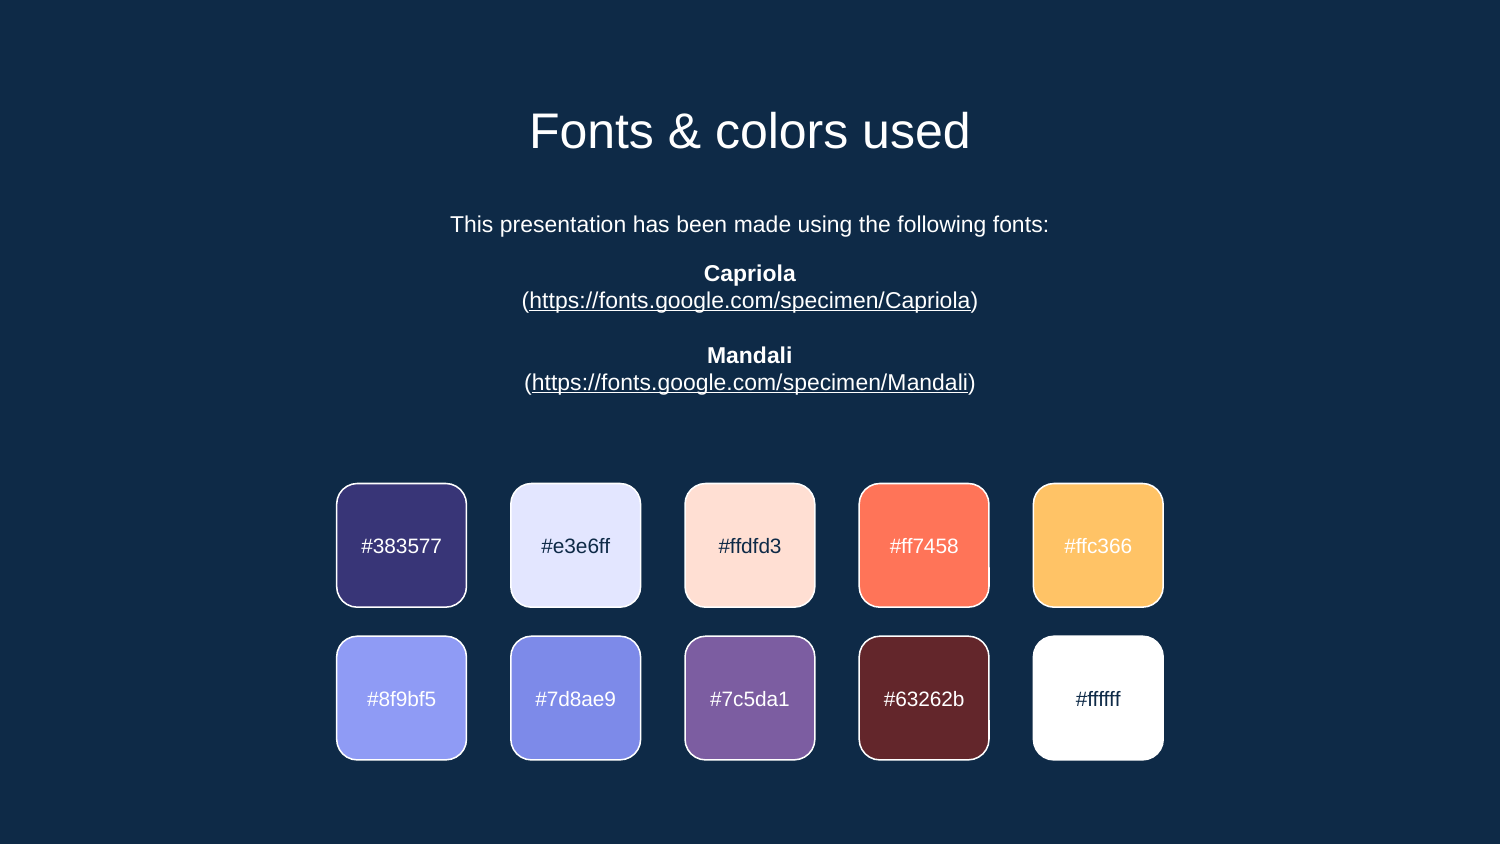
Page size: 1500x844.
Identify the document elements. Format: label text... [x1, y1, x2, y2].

text_box #ffc366 [1033, 509, 1164, 582]
text_box [859, 483, 989, 509]
text_box [336, 636, 467, 661]
text_box [510, 483, 641, 509]
title Fonts & colors used [118, 83, 1382, 163]
text_box This presentation has been made using the following fonts: Capriola (https://fonts.google.com/specimen/Capriola) Mandali (https://fonts.google.com/specimen/Mandali) [118, 194, 1382, 478]
text_box [1033, 582, 1164, 608]
text_box [685, 582, 815, 608]
text_box [1033, 636, 1164, 661]
text_box [1033, 735, 1164, 760]
text_box [685, 483, 815, 509]
text_box #ffdfd3 [685, 509, 815, 582]
text_box [859, 735, 989, 760]
text_box [1033, 483, 1164, 509]
text_box [336, 735, 467, 760]
text_box #ff7458 [859, 509, 989, 582]
text_box [336, 582, 467, 608]
text_box #7d8ae9 [510, 661, 641, 735]
text_box [510, 582, 641, 608]
text_box #e3e6ff [510, 509, 641, 582]
text_box #8f9bf5 [336, 661, 467, 735]
text_box [685, 636, 815, 661]
text_box [859, 636, 989, 661]
text_box [859, 582, 989, 608]
text_box [510, 636, 641, 661]
text_box #7c5da1 [685, 661, 815, 735]
text_box #383577 [336, 509, 467, 582]
text_box [685, 735, 815, 760]
text_box [510, 735, 641, 760]
text_box #63262b [859, 661, 989, 735]
text_box #ffffff [1033, 661, 1164, 735]
text_box [336, 483, 467, 509]
